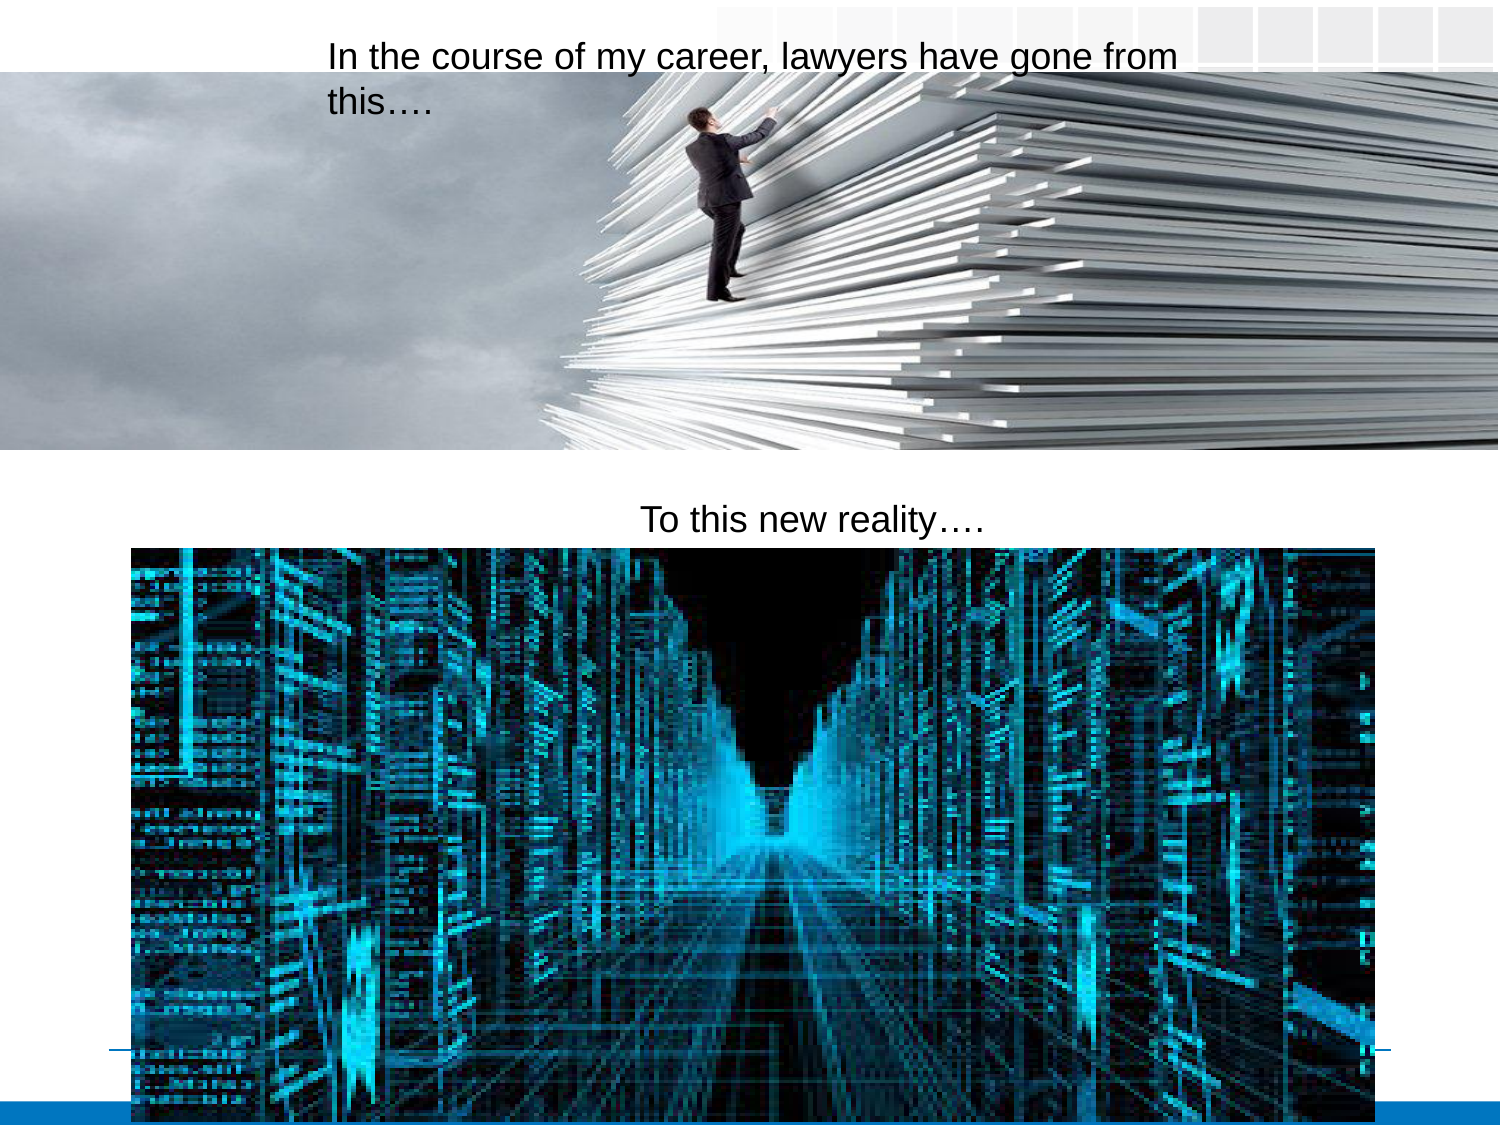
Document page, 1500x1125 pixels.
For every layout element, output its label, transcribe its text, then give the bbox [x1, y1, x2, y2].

picture [0, 7, 1499, 451]
picture [130, 547, 1376, 1122]
picture [1327, 1019, 1340, 1023]
text_box In the course of my career, lawyers have gone from this…. [312, 24, 1282, 65]
text_box To this new reality…. [624, 487, 1025, 540]
